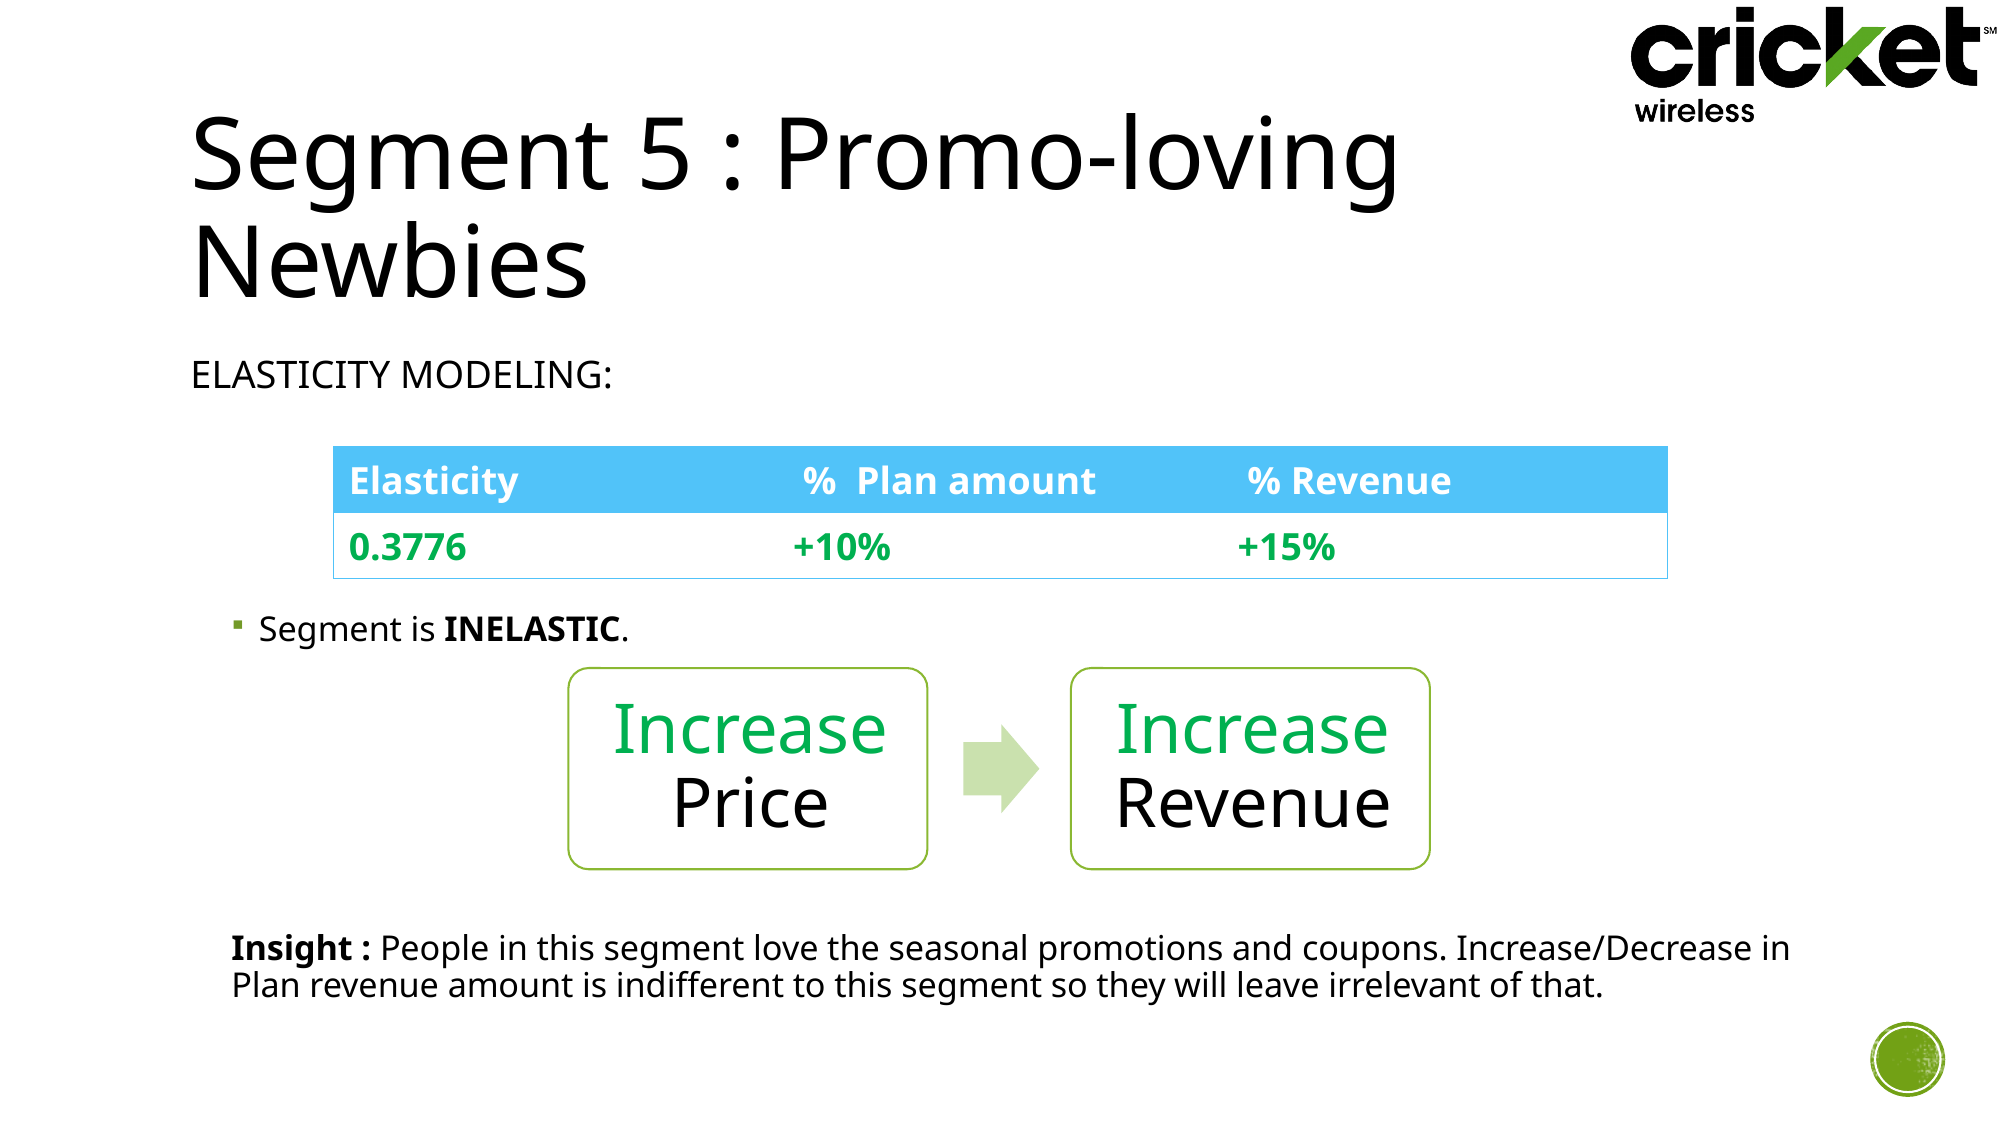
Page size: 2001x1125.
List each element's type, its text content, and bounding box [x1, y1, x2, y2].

table_cell 0.3776 [334, 513, 778, 578]
table_cell +10% [778, 513, 1223, 578]
title Segment 5 : Promo-loving Newbies [175, 79, 1826, 344]
table_header % Revenue [1223, 447, 1667, 512]
picture [1626, 1, 2000, 126]
table_header % Plan amount [778, 447, 1223, 512]
table_header Elasticity [334, 447, 778, 512]
list ELASTICITY MODELING: Segment is INELASTIC. Insight : People in this segment love the seasonal promotions and coupons. Increase/Decrease in Plan revenue amount is indifferent to this segment so they will leave irrelevant of that. [175, 348, 1826, 1013]
table_cell +15% [1223, 513, 1667, 578]
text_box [571, 670, 1429, 867]
